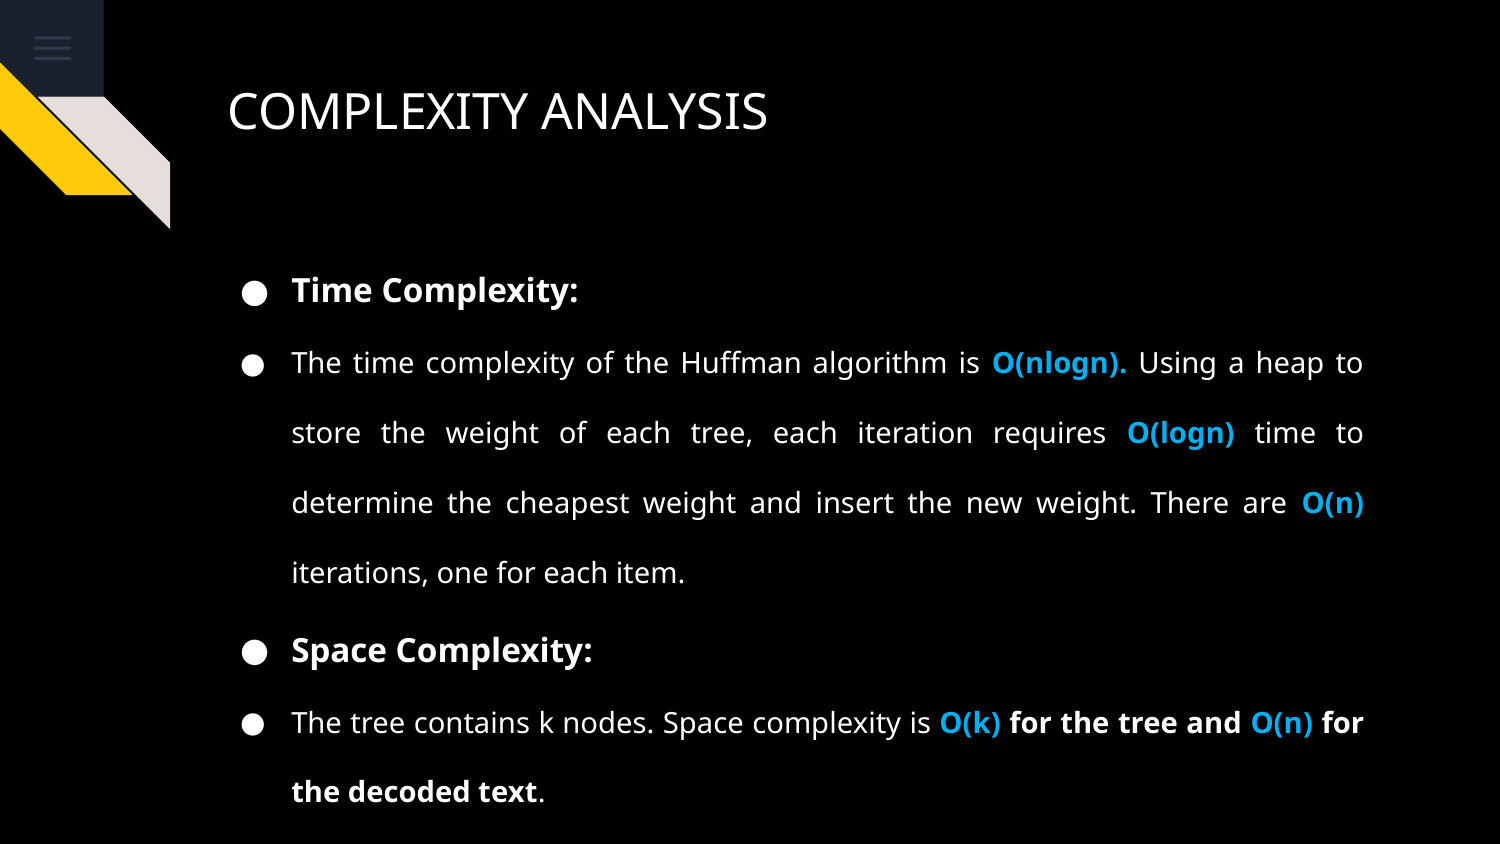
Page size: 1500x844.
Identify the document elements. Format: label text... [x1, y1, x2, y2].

title COMPLEXITY ANALYSIS [212, 64, 1368, 214]
list Time Complexity: The time complexity of the Huffman algorithm is O(nlogn). Using a heap to store the weight of each tree, each iteration requires O(logn) time to determine the cheapest weight and insert the new weight. There are O(n) iterations, one for each item. Space Complexity: The tree contains k nodes. Space complexity is O(k) for the tree and O(n) for the decoded text. [201, 214, 1380, 693]
